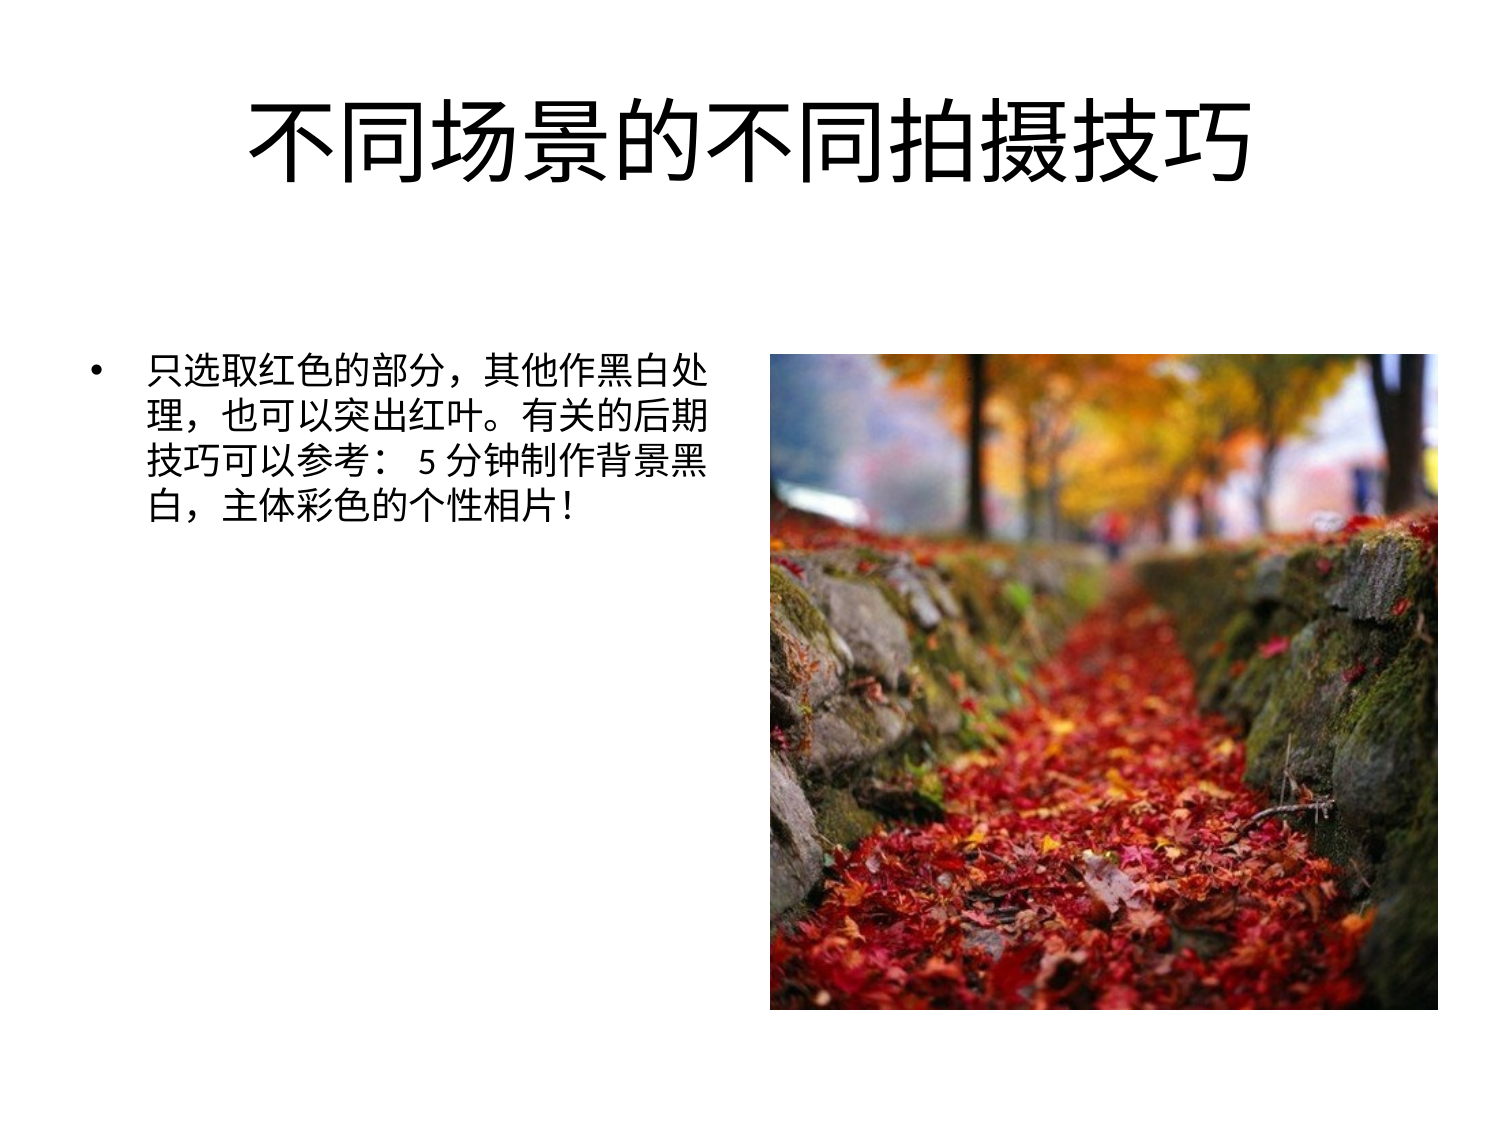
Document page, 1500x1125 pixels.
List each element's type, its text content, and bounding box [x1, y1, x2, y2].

picture [770, 353, 1438, 1011]
title 不同场景的不同拍摄技巧 [75, 45, 1425, 233]
list 只选取红色的部分，其他作黑白处理，也可以突出红叶。有关的后期技巧可以参考：5分钟制作背景黑白，主体彩色的个性相片！ [75, 262, 738, 1005]
